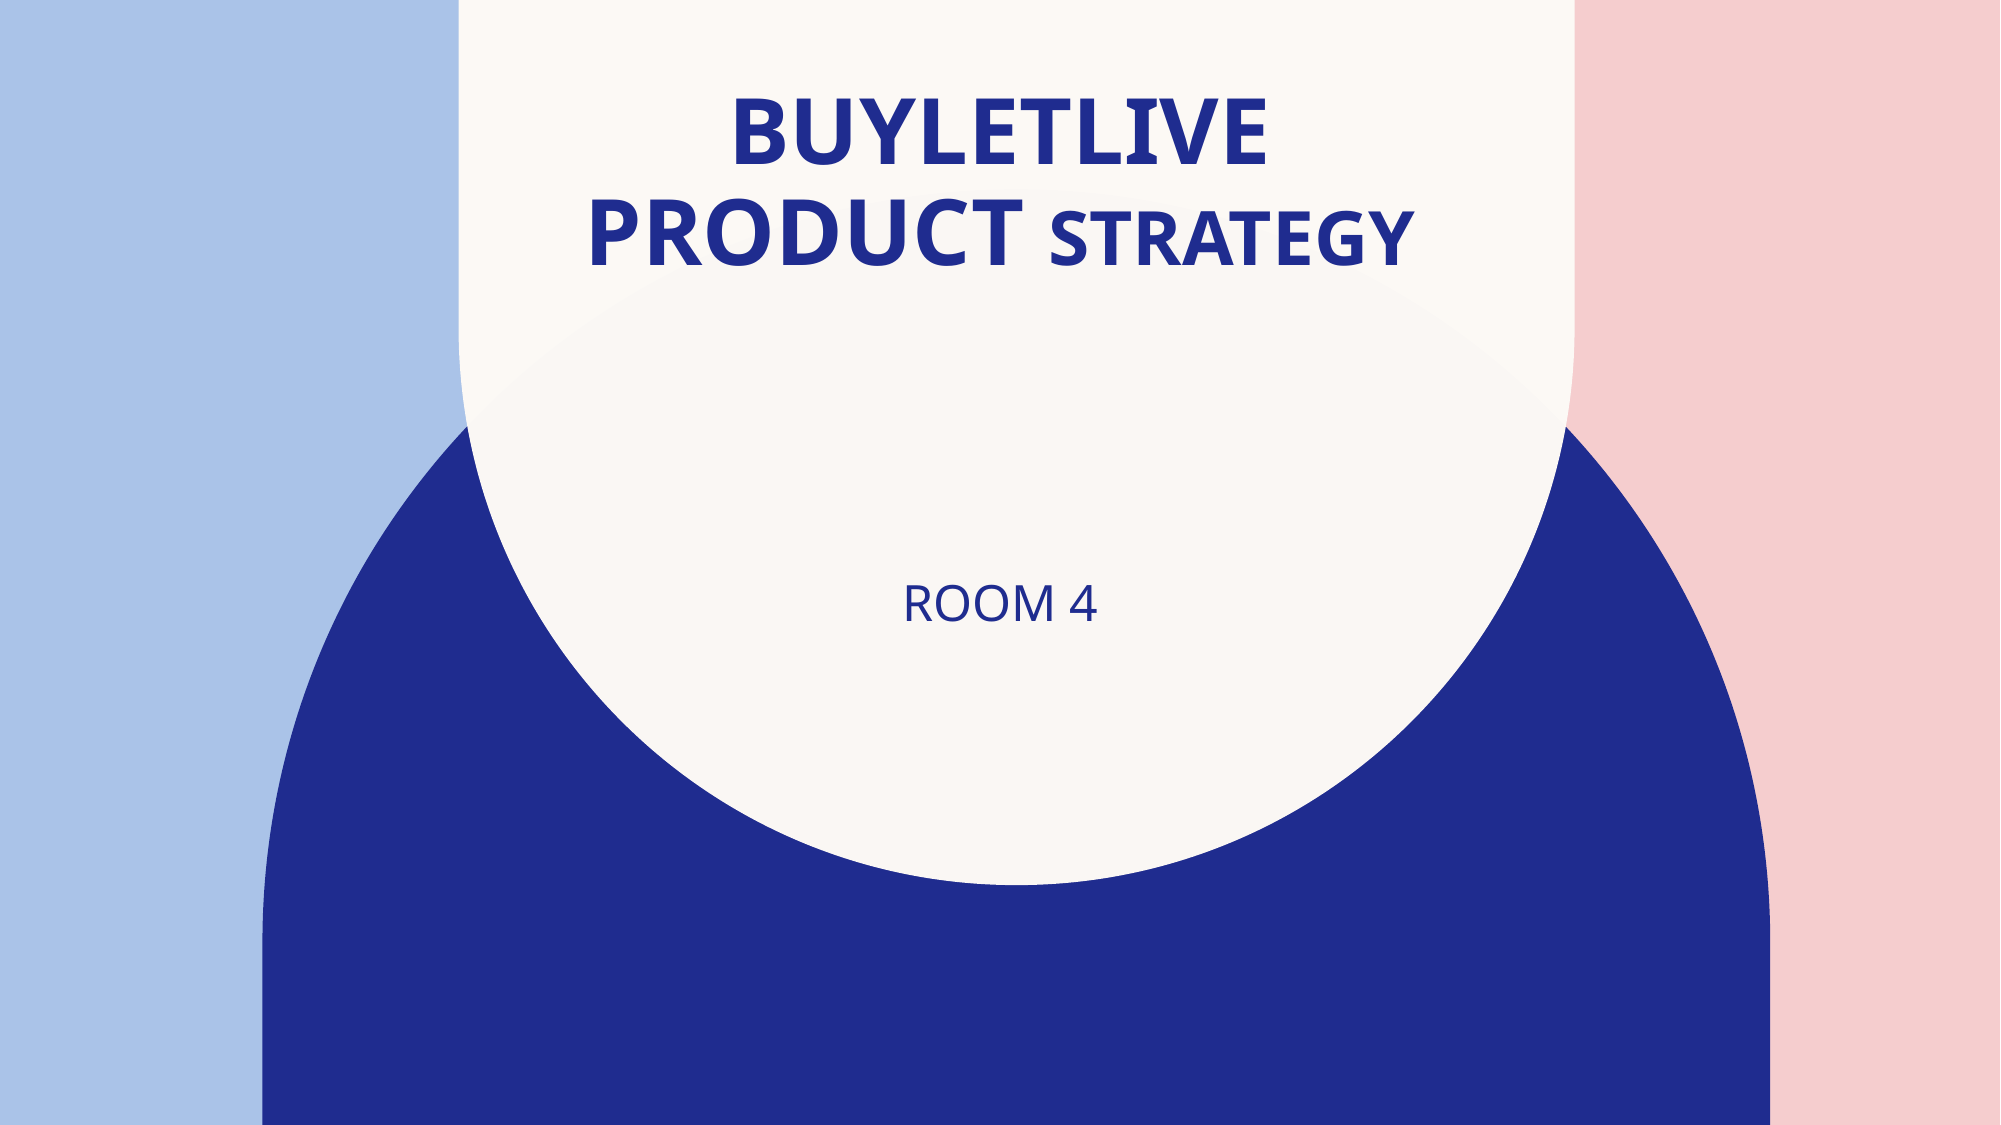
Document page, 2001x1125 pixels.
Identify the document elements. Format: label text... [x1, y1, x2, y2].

subtitle ROOM 4 [713, 571, 1287, 716]
title BUYLETLIVE PRODUCT STRategy [558, 81, 1442, 395]
